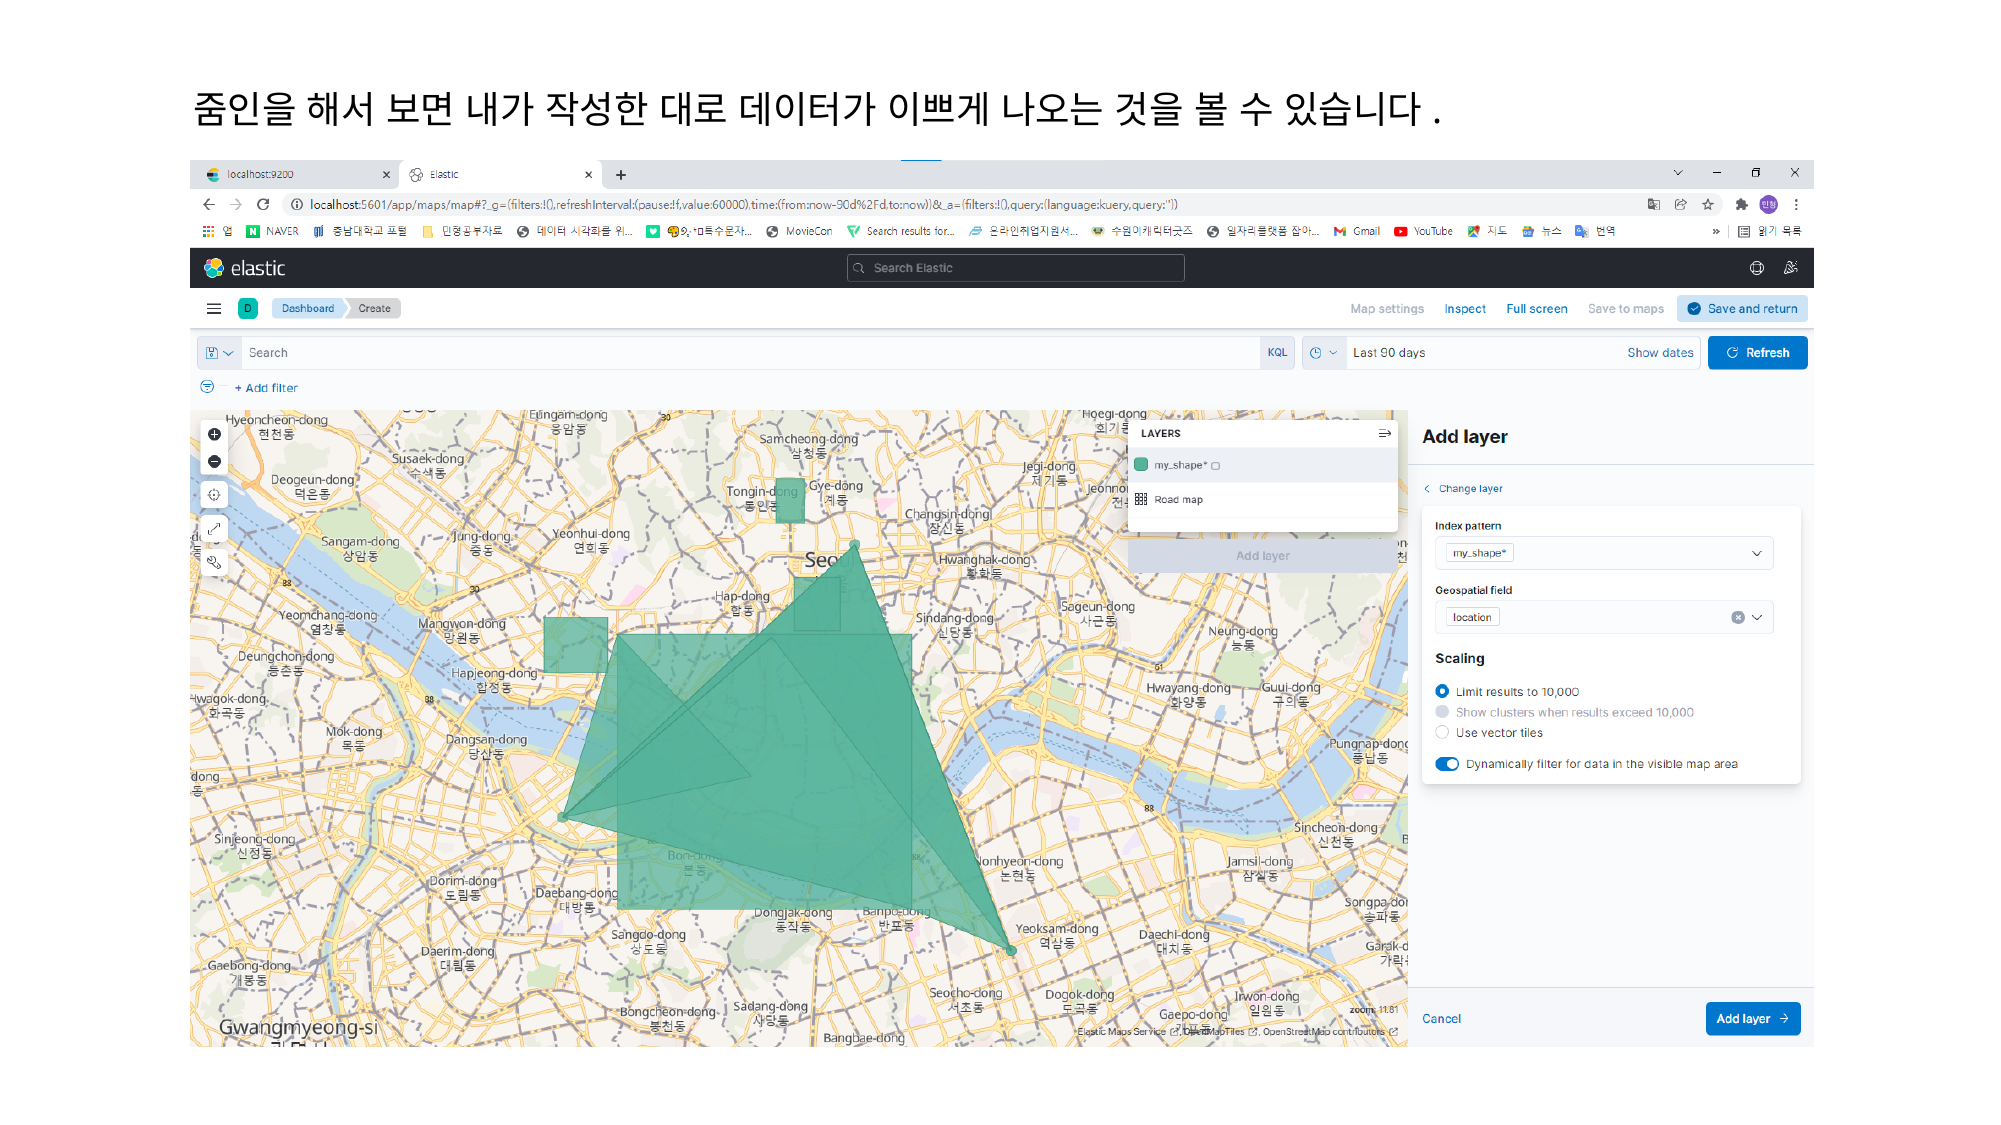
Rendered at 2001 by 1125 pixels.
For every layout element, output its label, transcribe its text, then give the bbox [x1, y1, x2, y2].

text_box 줌인을 해서 보면 내가 작성한 대로 데이터가 이쁘게 나오는 것을 볼 수 있습니다. [178, 78, 1802, 139]
picture [190, 160, 1814, 1047]
